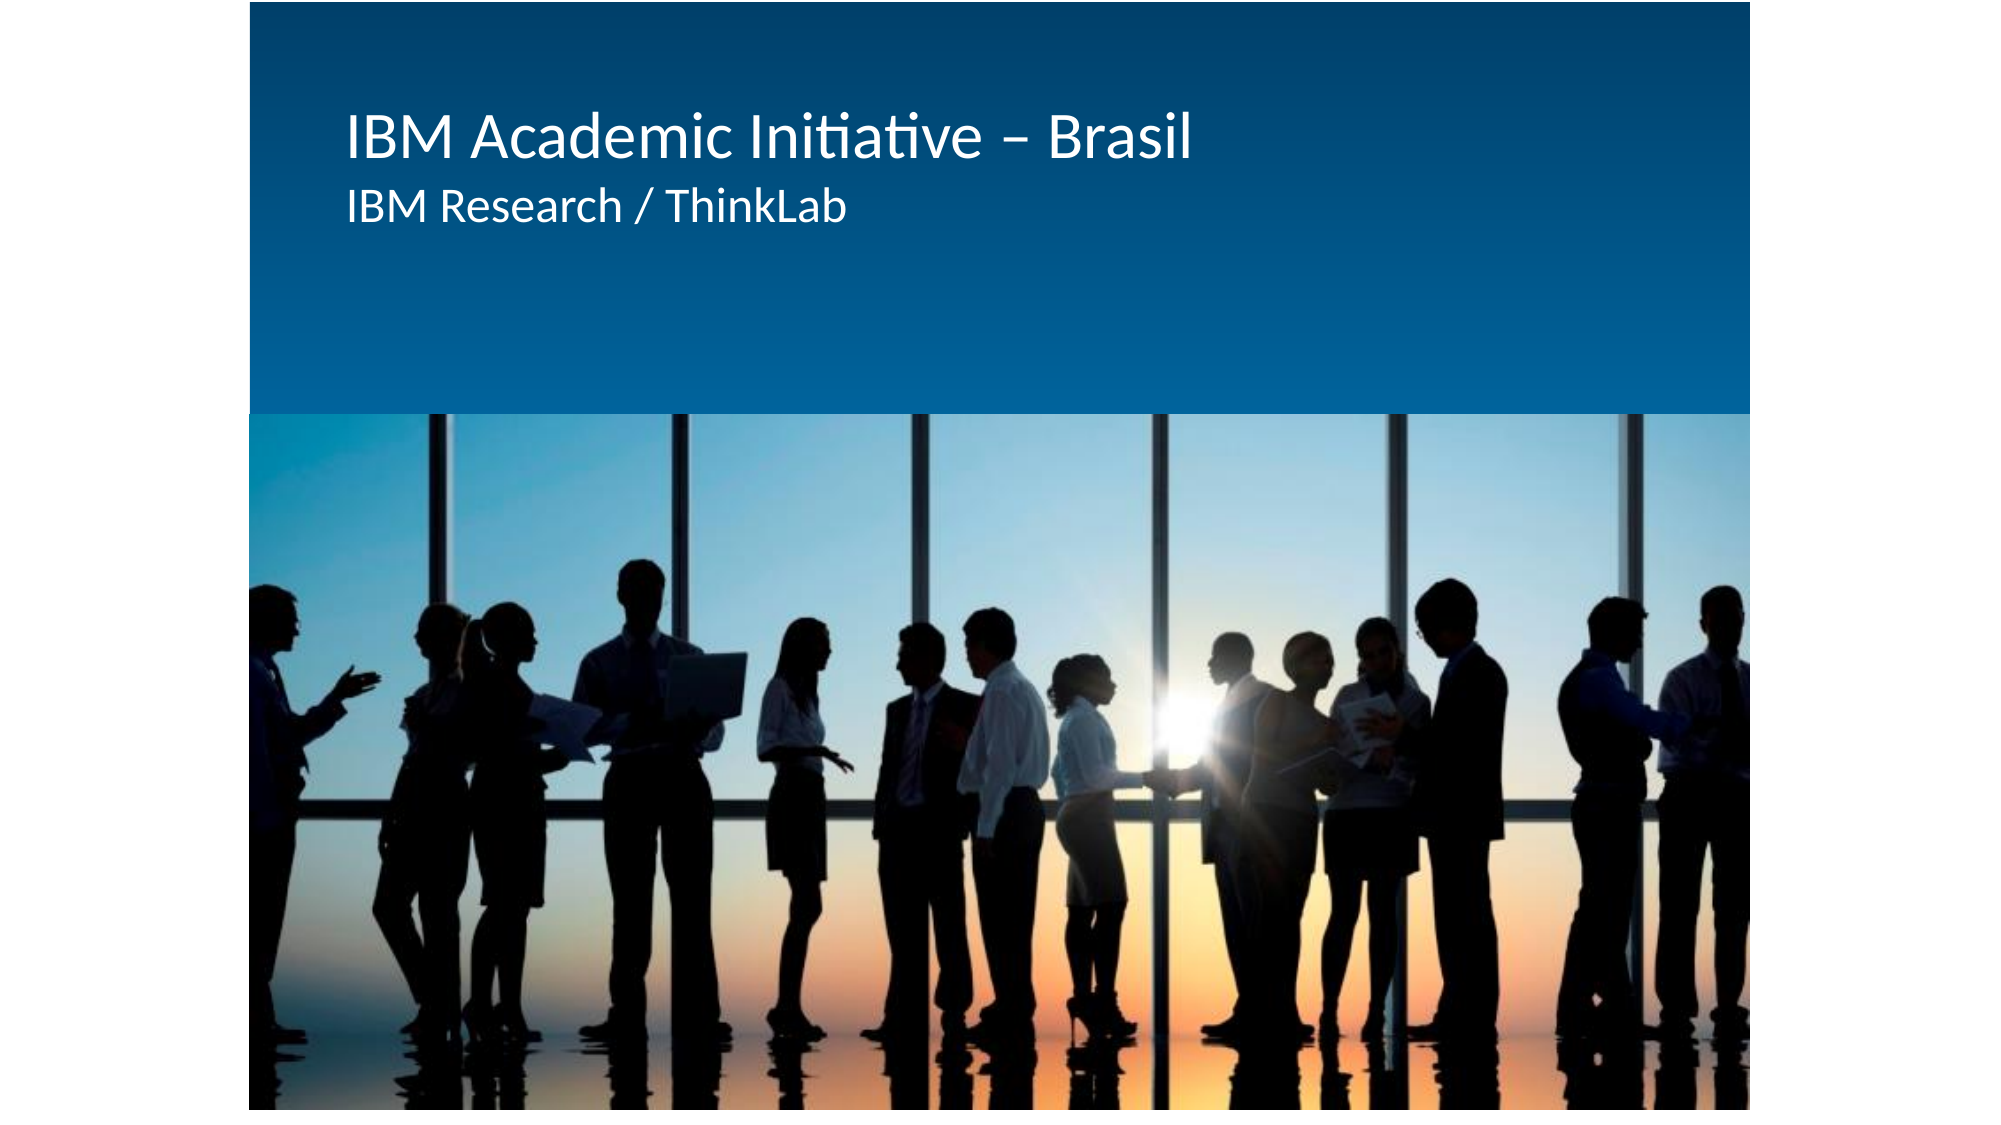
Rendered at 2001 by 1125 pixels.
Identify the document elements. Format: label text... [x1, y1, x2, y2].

text_box IBM Academic Initiative – Brasil IBM Research / ThinkLab [331, 84, 1631, 380]
text_box [249, 1, 1751, 418]
picture [249, 414, 1750, 1113]
